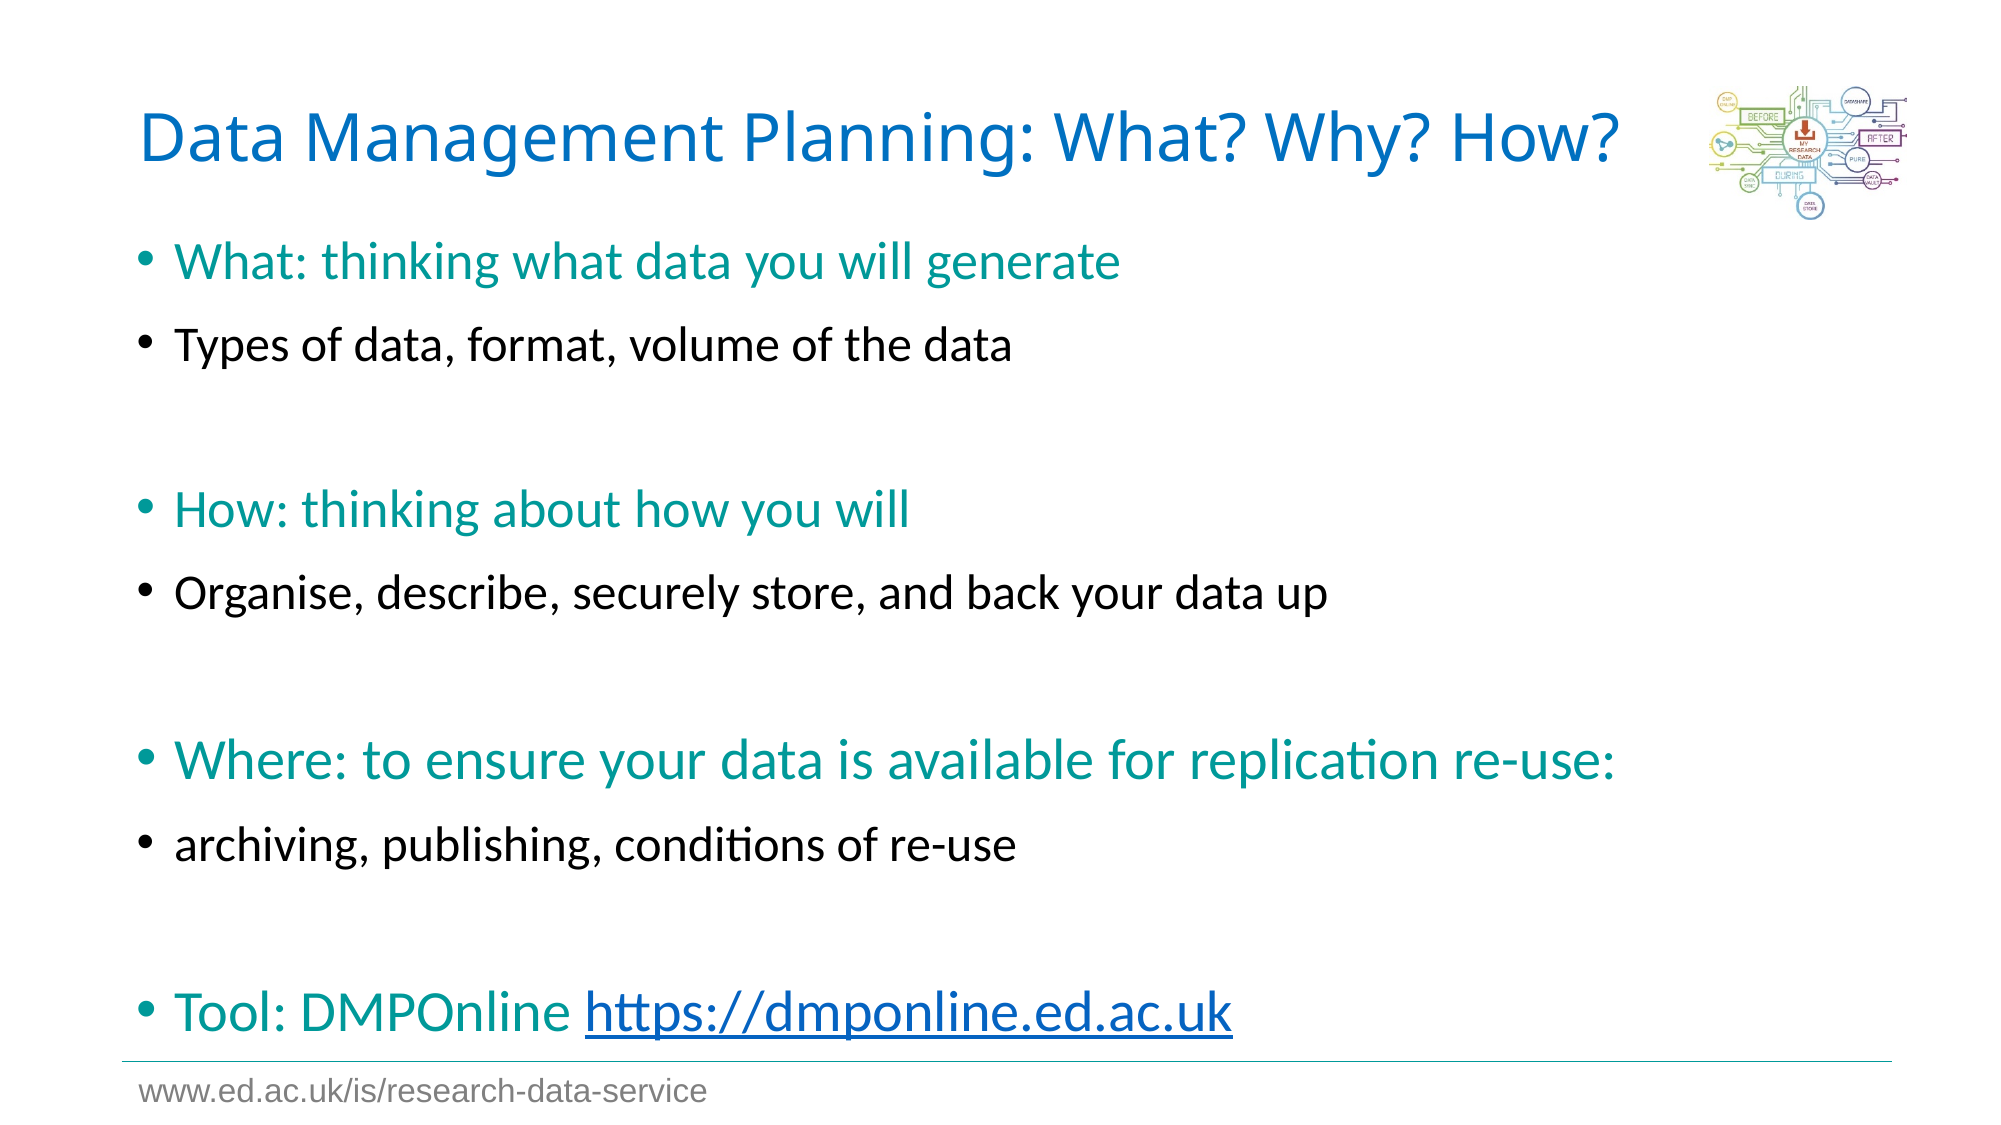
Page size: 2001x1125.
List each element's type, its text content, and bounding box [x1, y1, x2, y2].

title Data Management Planning: What? Why? How? [123, 87, 1676, 218]
picture [1709, 86, 1907, 220]
list What: thinking what data you will generate Types of data, format, volume of the data How: thinking about how you will Organise, describe, securely store, and back your data up Where: to ensure your data is available for replication re-use: archiving, publishing, conditions of re-use Tool: DMPOnline https://dmponline.ed.ac.uk [121, 218, 1878, 1060]
